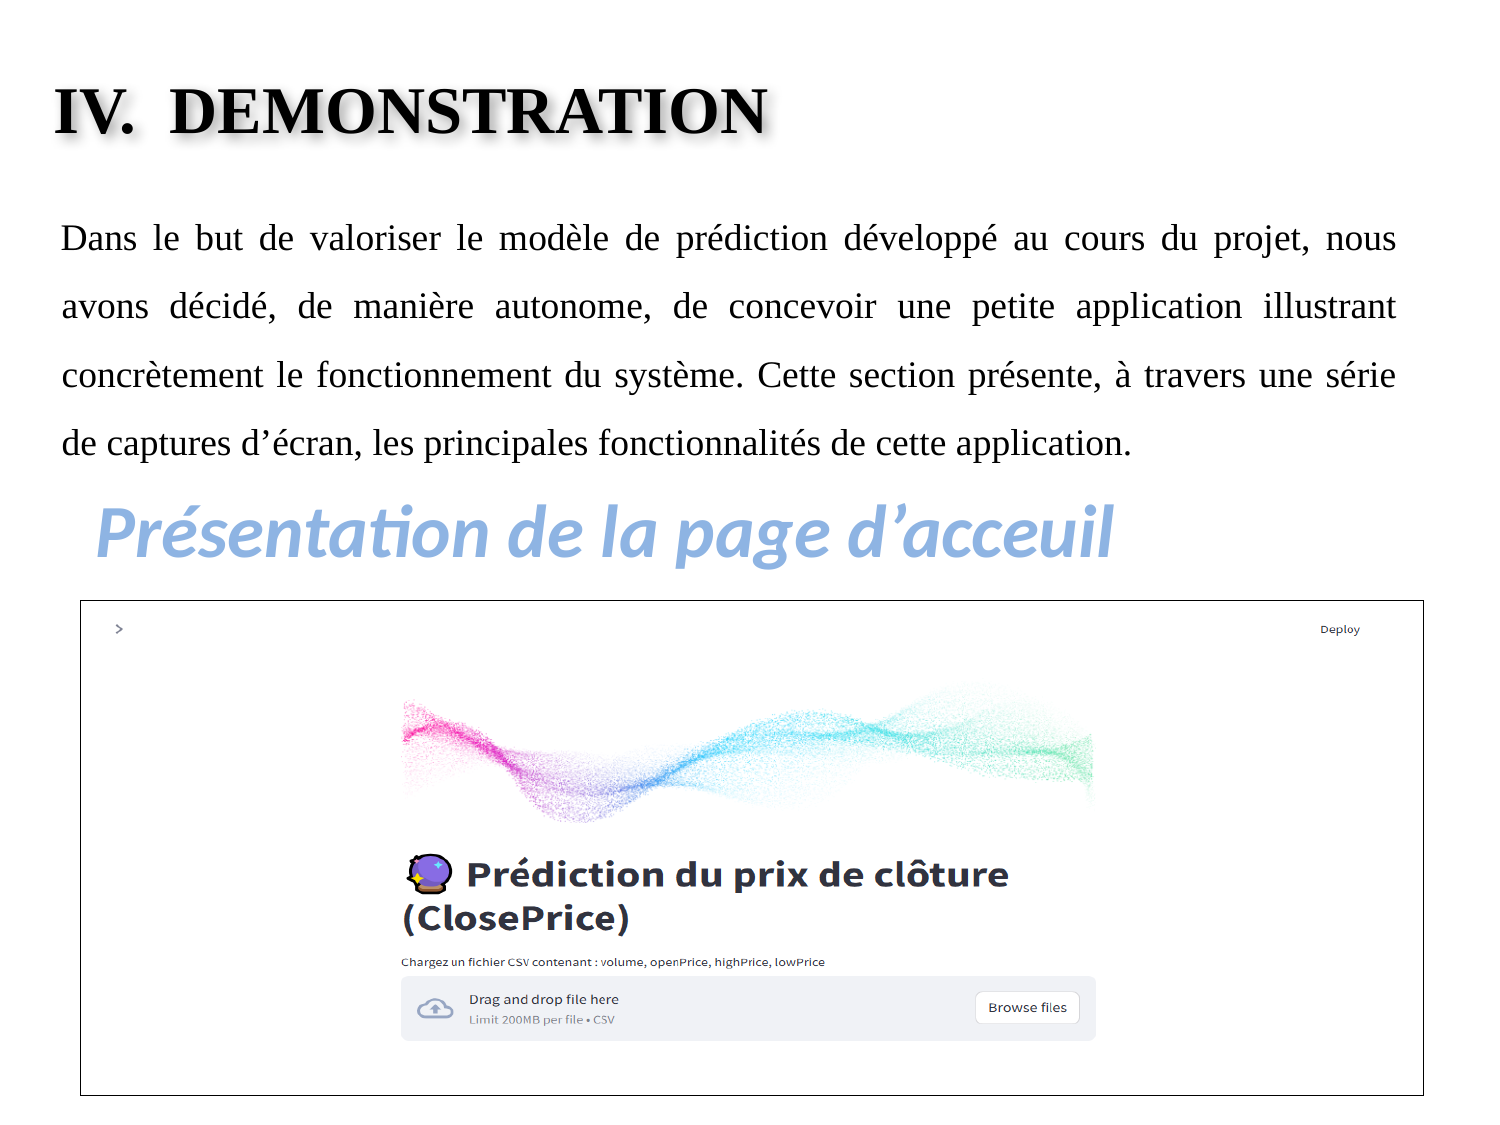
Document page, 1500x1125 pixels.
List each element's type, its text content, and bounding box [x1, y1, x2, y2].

picture [80, 600, 1425, 1096]
text_box Présentation de la page d’acceuil [80, 474, 1441, 580]
text_box Dans le but de valoriser le modèle de prédiction développé au cours du projet, nous avons décidé, de manière autonome, de concevoir une petite application illustrant concrètement le fonctionnement du système. Cette section présente, à travers une série de captures d’écran, les principales fonctionnalités de cette application. [0, 182, 1443, 471]
text_box IV. DEMONSTRATION [39, 53, 1482, 154]
